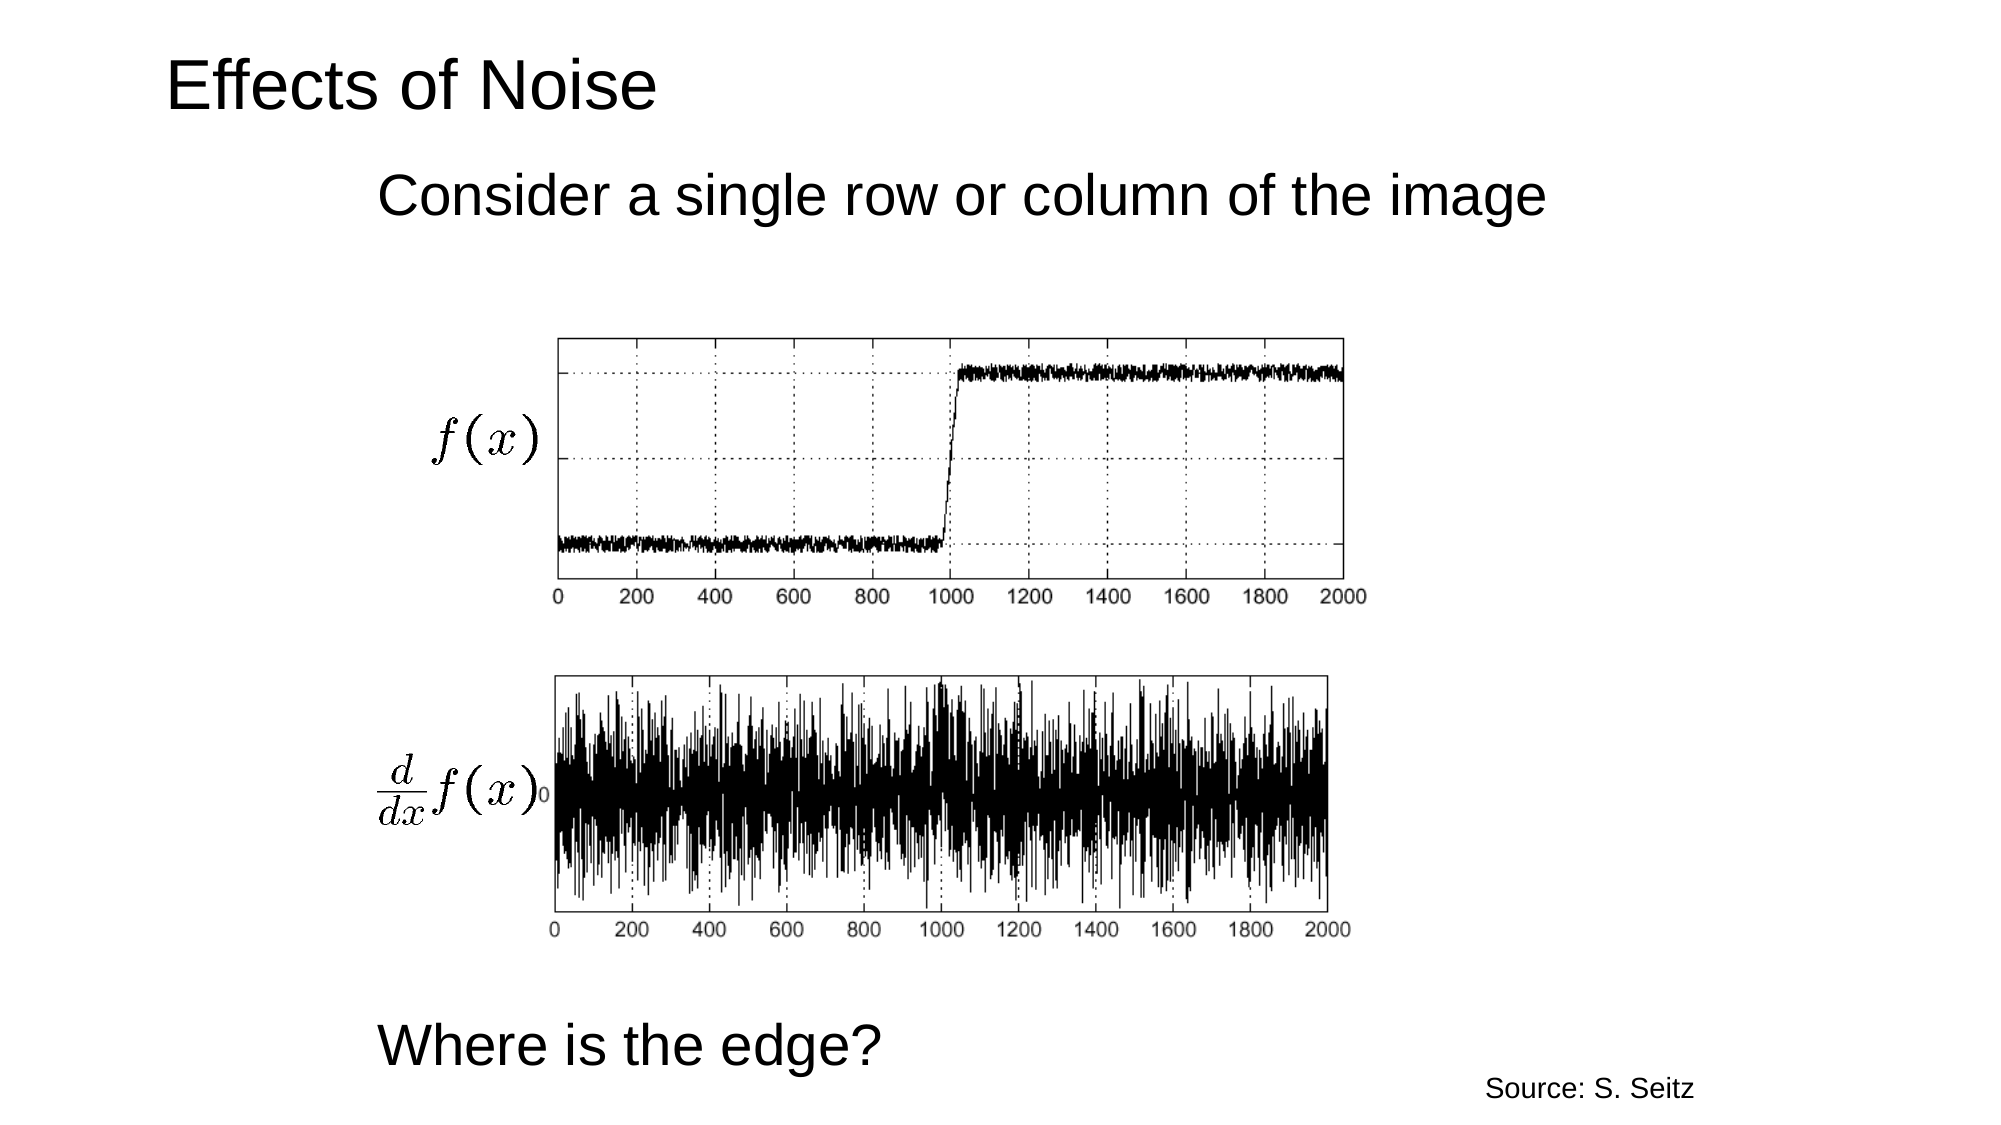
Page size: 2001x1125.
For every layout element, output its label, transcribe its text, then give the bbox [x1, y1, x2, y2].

list Consider a single row or column of the image [362, 149, 1638, 301]
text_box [362, 662, 1638, 1113]
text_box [551, 314, 1376, 626]
picture [430, 413, 538, 466]
title Effects of Noise [149, 12, 1851, 151]
text_box Source: S. Seitz [1641, 1062, 1711, 1113]
